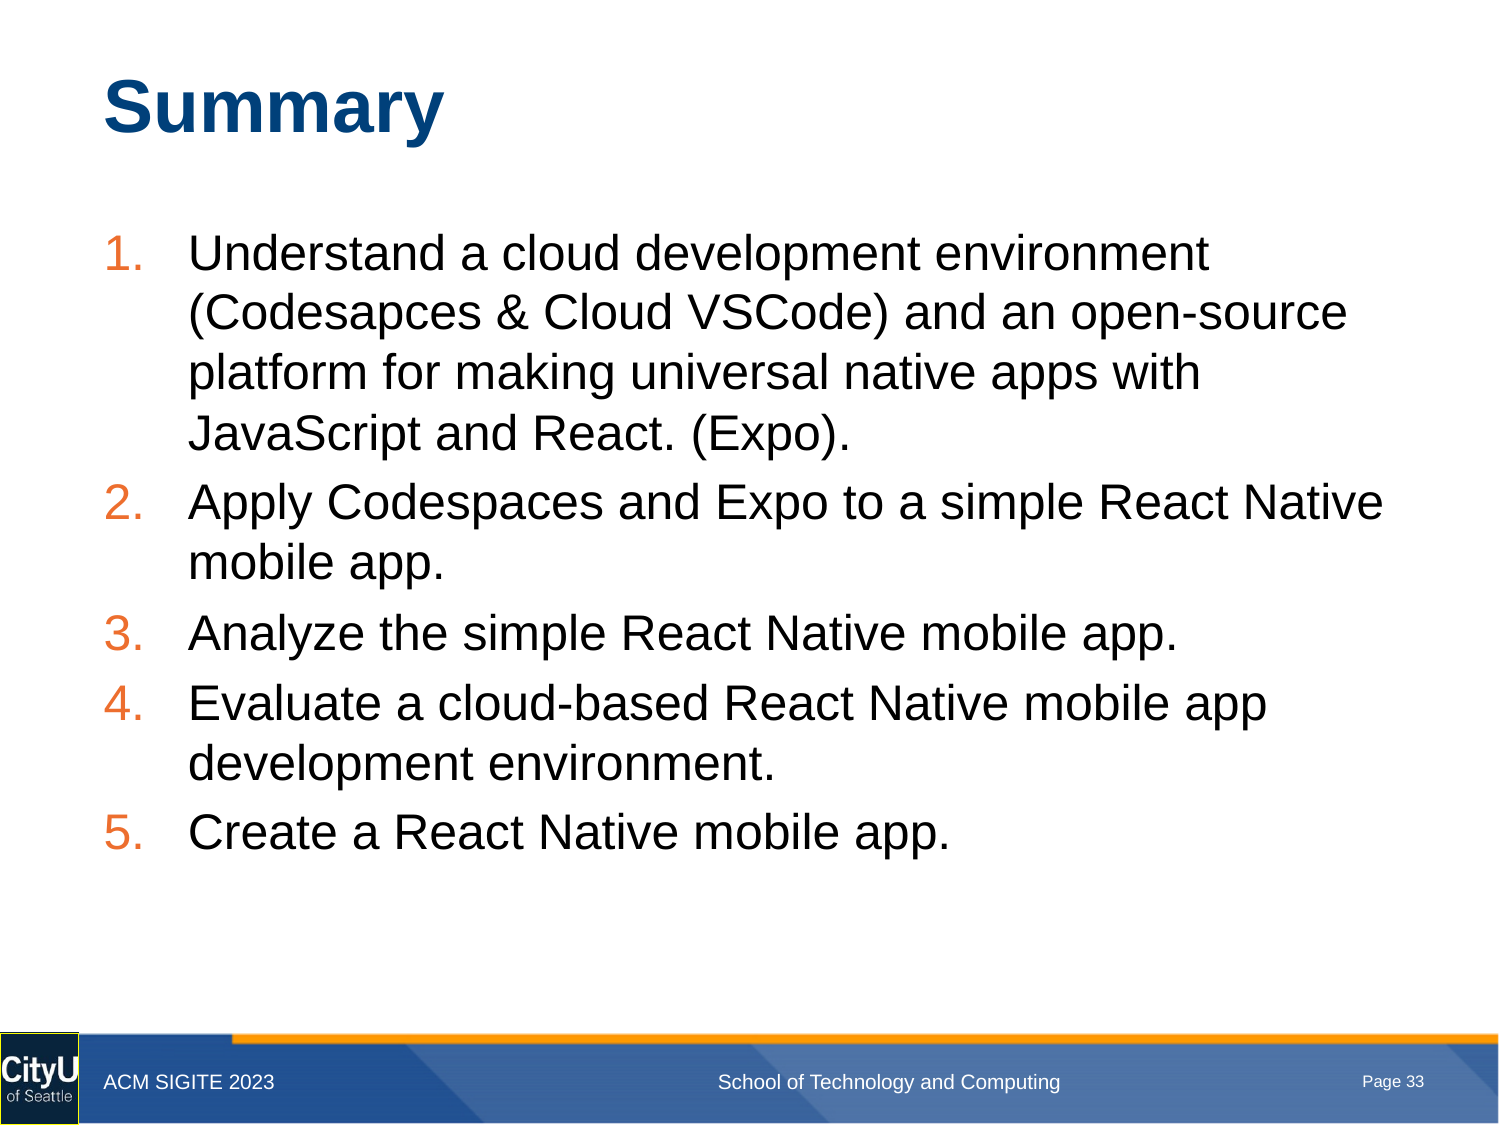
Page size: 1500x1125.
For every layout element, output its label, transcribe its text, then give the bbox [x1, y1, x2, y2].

picture [1, 1034, 78, 1124]
picture [0, 1032, 1500, 1125]
title Summary [88, 49, 1451, 212]
list Understand a cloud development environment (Codesapces & Cloud VSCode) and an open-source platform for making universal native apps with JavaScript and React. (Expo). Apply Codespaces and Expo to a simple React Native mobile app. Analyze the simple React Native mobile app. Evaluate a cloud-based React Native mobile app development environment. Create a React Native mobile app. [88, 212, 1451, 976]
